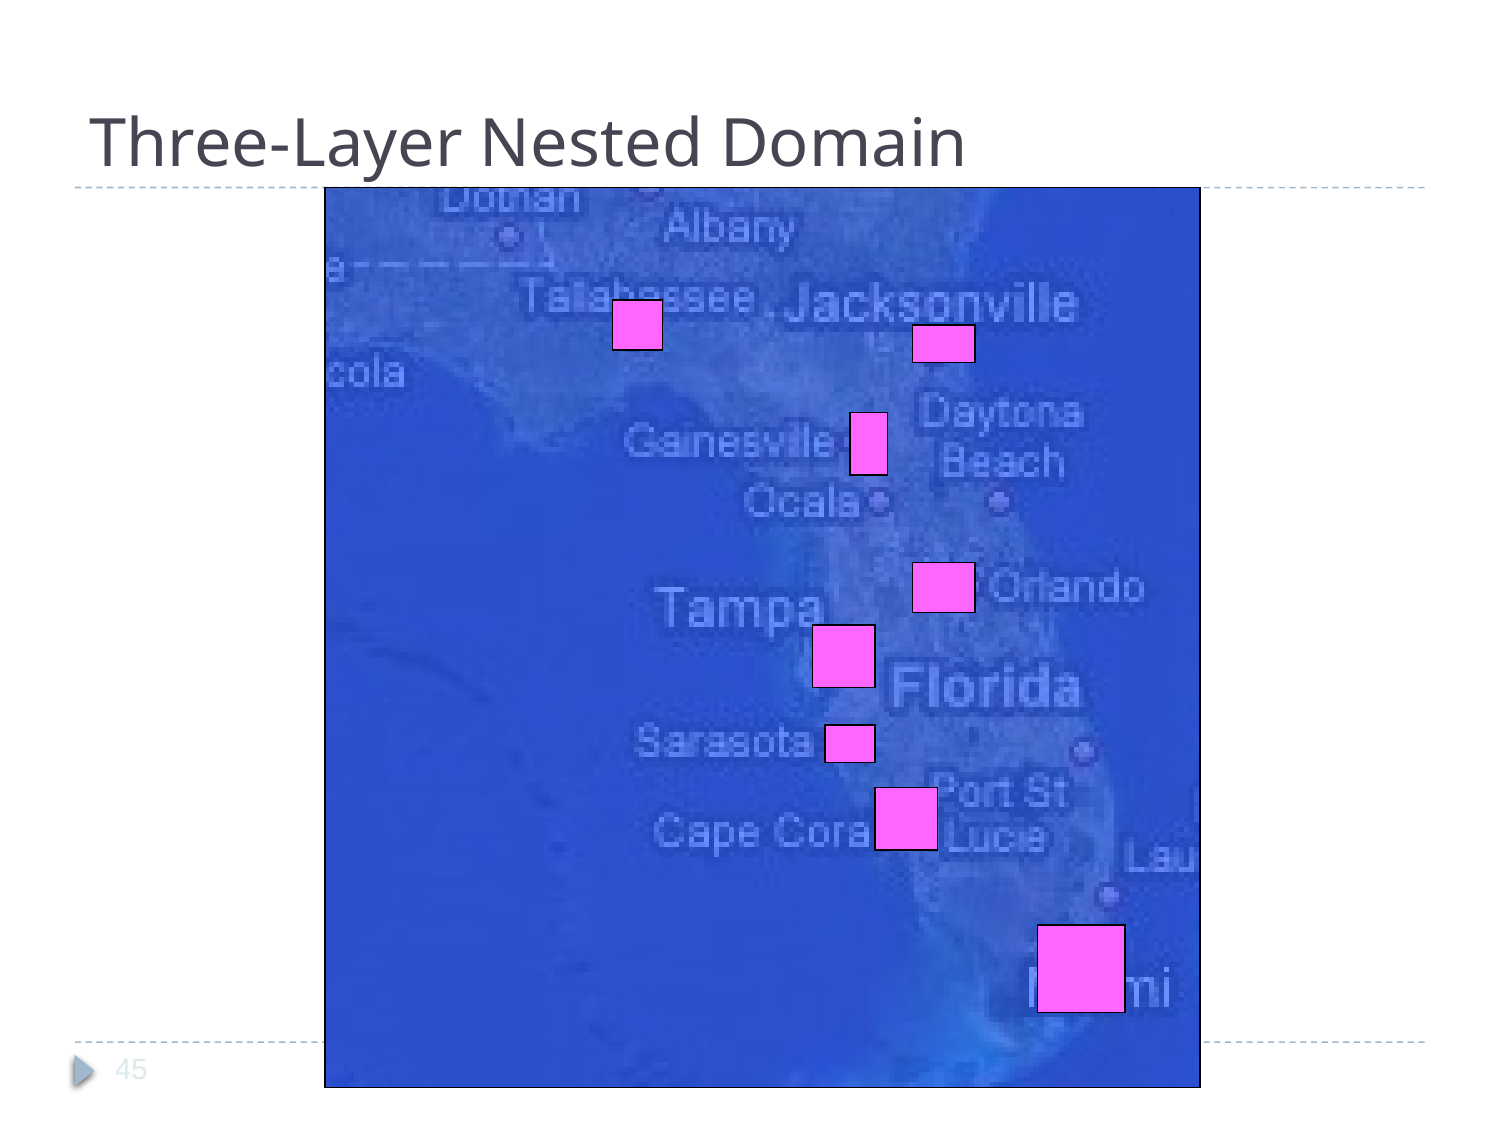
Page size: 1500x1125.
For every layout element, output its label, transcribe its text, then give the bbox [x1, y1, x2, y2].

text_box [612, 299, 1126, 1013]
title Three-Layer Nested Domain [75, 37, 1425, 188]
picture [324, 187, 1201, 1088]
slide_number 45 [100, 1042, 426, 1103]
